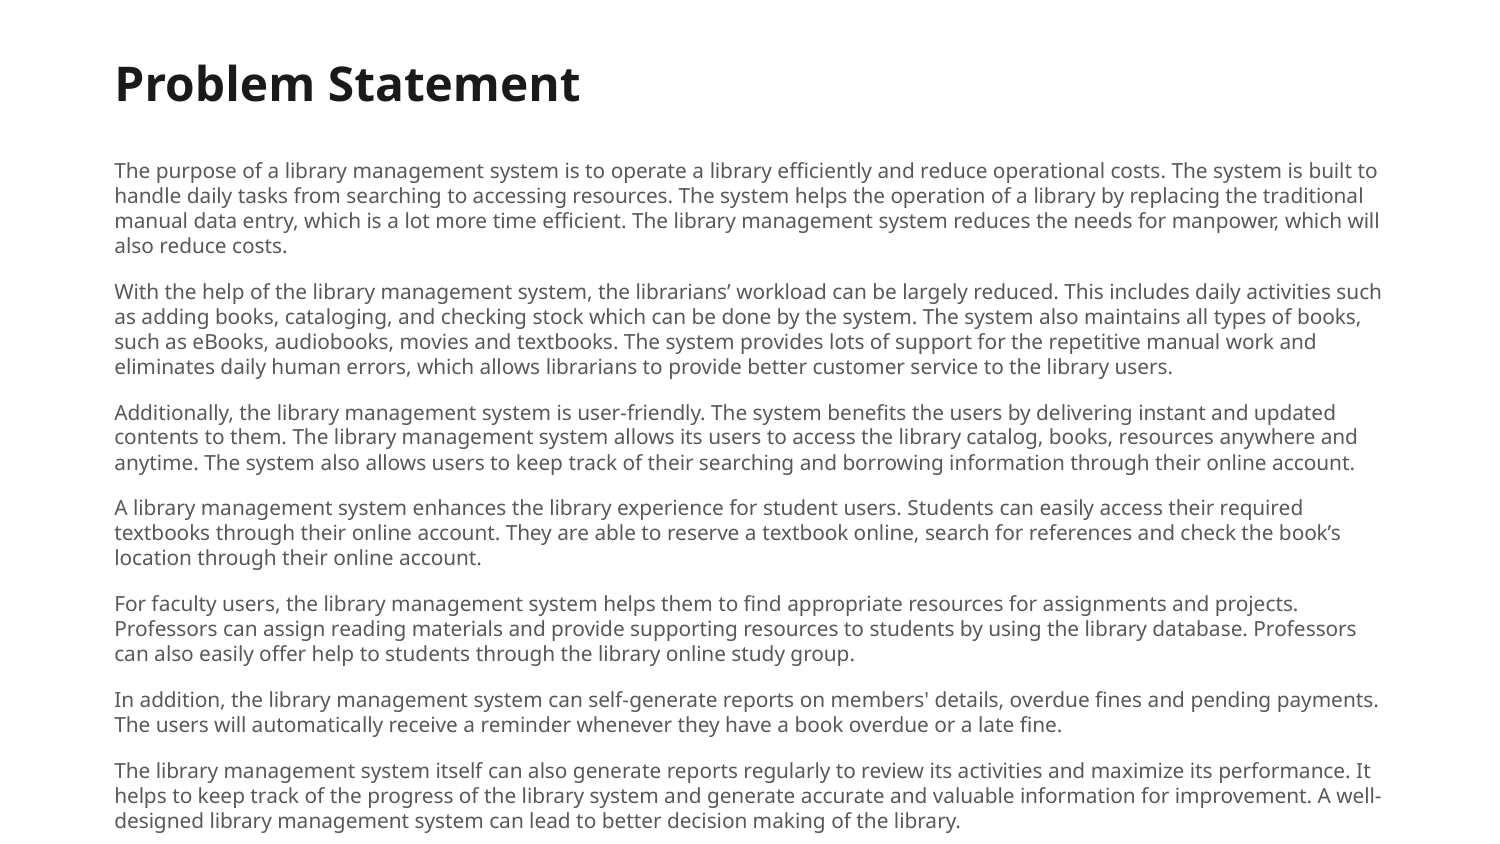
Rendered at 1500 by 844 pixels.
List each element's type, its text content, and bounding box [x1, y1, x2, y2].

title Problem Statement [103, 44, 820, 127]
list The purpose of a library management system is to operate a library efficiently and reduce operational costs. The system is built to handle daily tasks from searching to accessing resources. The system helps the operation of a library by replacing the traditional manual data entry, which is a lot more time efficient. The library management system reduces the needs for manpower, which will also reduce costs. With the help of the library management system, the librarians’ workload can be largely reduced. This includes daily activities such as adding books, cataloging, and checking stock which can be done by the system. The system also maintains all types of books, such as eBooks, audiobooks, movies and textbooks. The system provides lots of support for the repetitive manual work and eliminates daily human errors, which allows librarians to provide better customer service to the library users. Additionally, the library management system is user-friendly. The system benefits the users by delivering instant and updated contents to them. The library management system allows its users to access the library catalog, books, resources anywhere and anytime. The system also allows users to keep track of their searching and borrowing information through their online account. A library management system enhances the library experience for student users. Students can easily access their required textbooks through their online account. They are able to reserve a textbook online, search for references and check the book’s location through their online account. For faculty users, the library management system helps them to find appropriate resources for assignments and projects. Professors can assign reading materials and provide supporting resources to students by using the library database. Professors can also easily offer help to students through the library online study group. In addition, the library management system can self-generate reports on members' details, overdue fines and pending payments. The users will automatically receive a reminder whenever they have a book overdue or a late fine. The library management system itself can also generate reports regularly to review its activities and maximize its performance. It helps to keep track of the progress of the library system and generate accurate and valuable information for improvement. A well-designed library management system can lead to better decision making of the library. [103, 152, 1398, 824]
